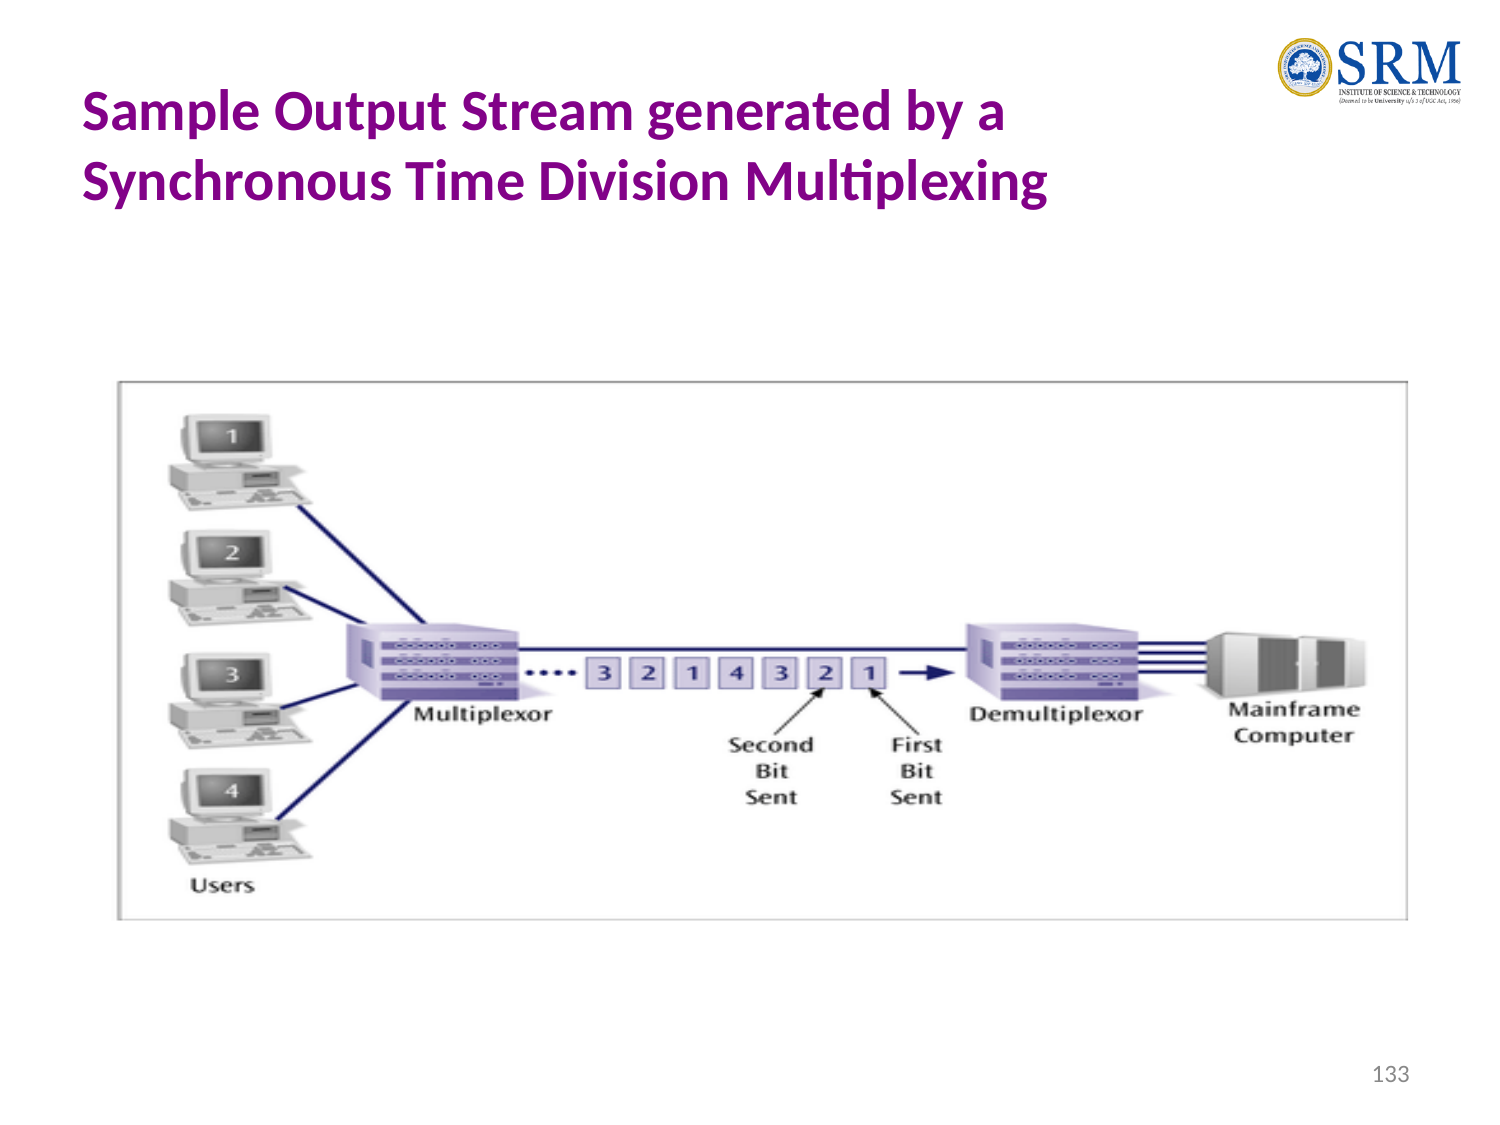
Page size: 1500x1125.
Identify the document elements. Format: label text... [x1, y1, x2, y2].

text_box Sample Output Stream generated by a Synchronous Time Division Multiplexing [67, 64, 1148, 220]
picture [99, 287, 1409, 1063]
text_box [74, 249, 1438, 726]
slide_number 133 [1074, 1042, 1425, 1103]
picture [1275, 25, 1466, 113]
